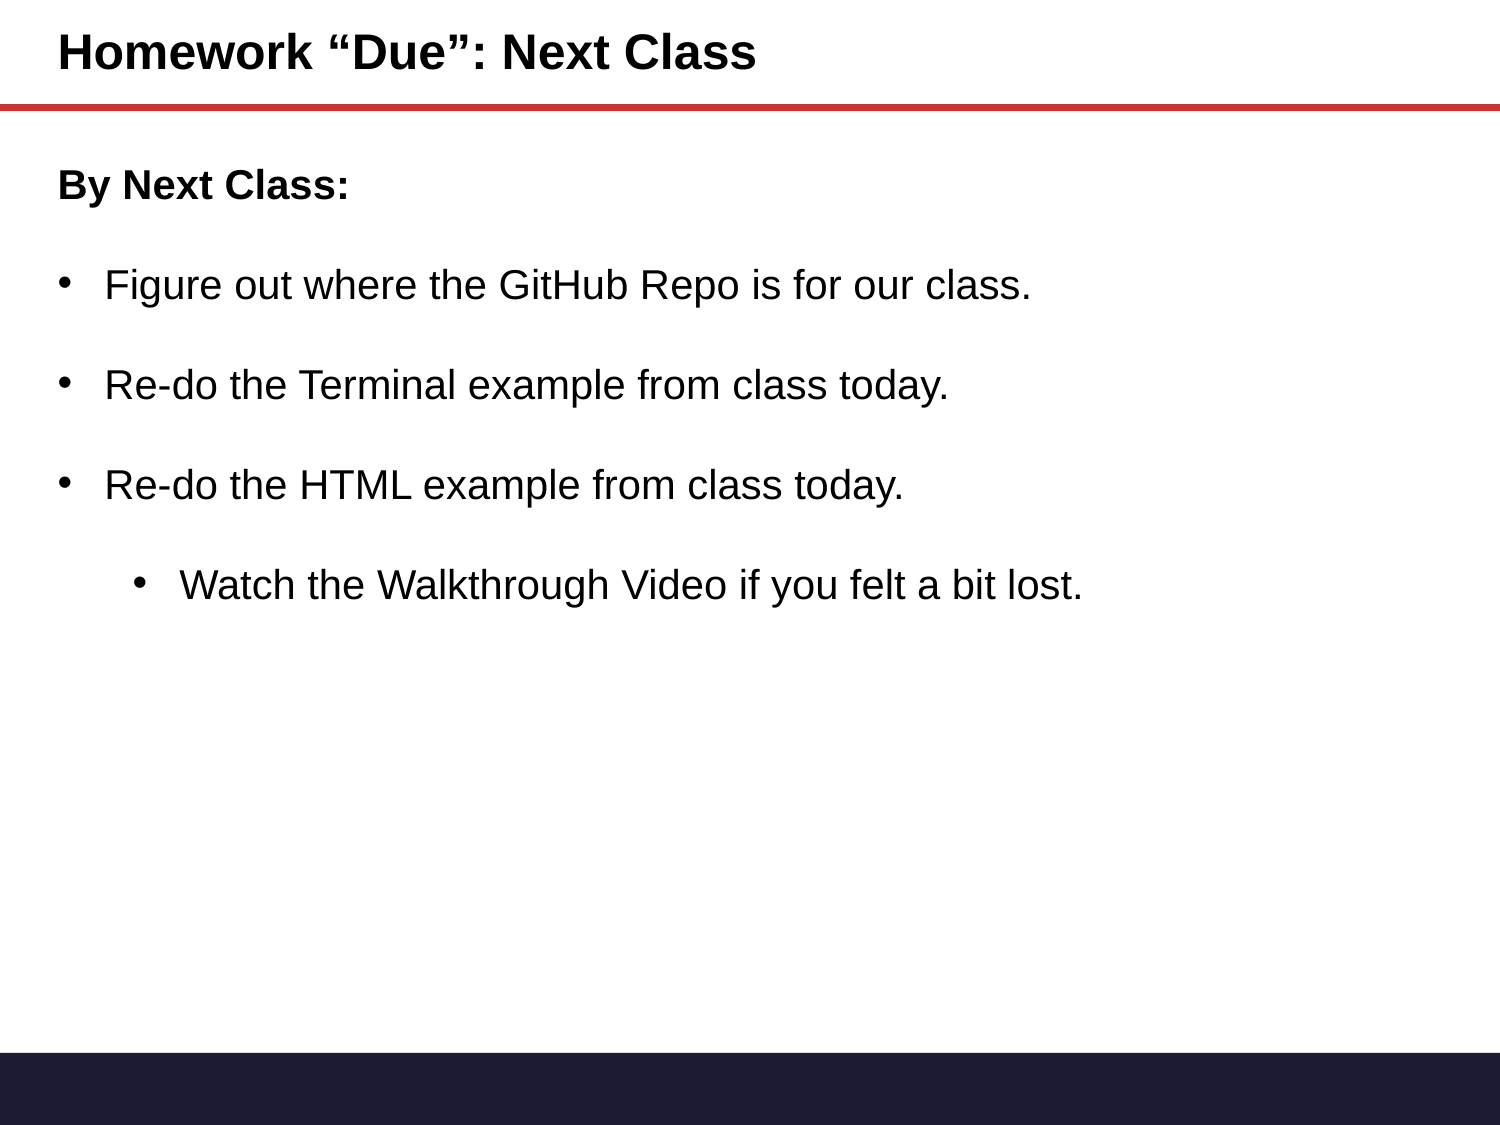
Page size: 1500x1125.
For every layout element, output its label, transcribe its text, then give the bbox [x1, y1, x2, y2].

title Homework “Due”: Next Class [49, 0, 948, 108]
text_box By Next Class: Figure out where the GitHub Repo is for our class. Re-do the Terminal example from class today. Re-do the HTML example from class today. Watch the Walkthrough Video if you felt a bit lost. [49, 149, 1475, 715]
